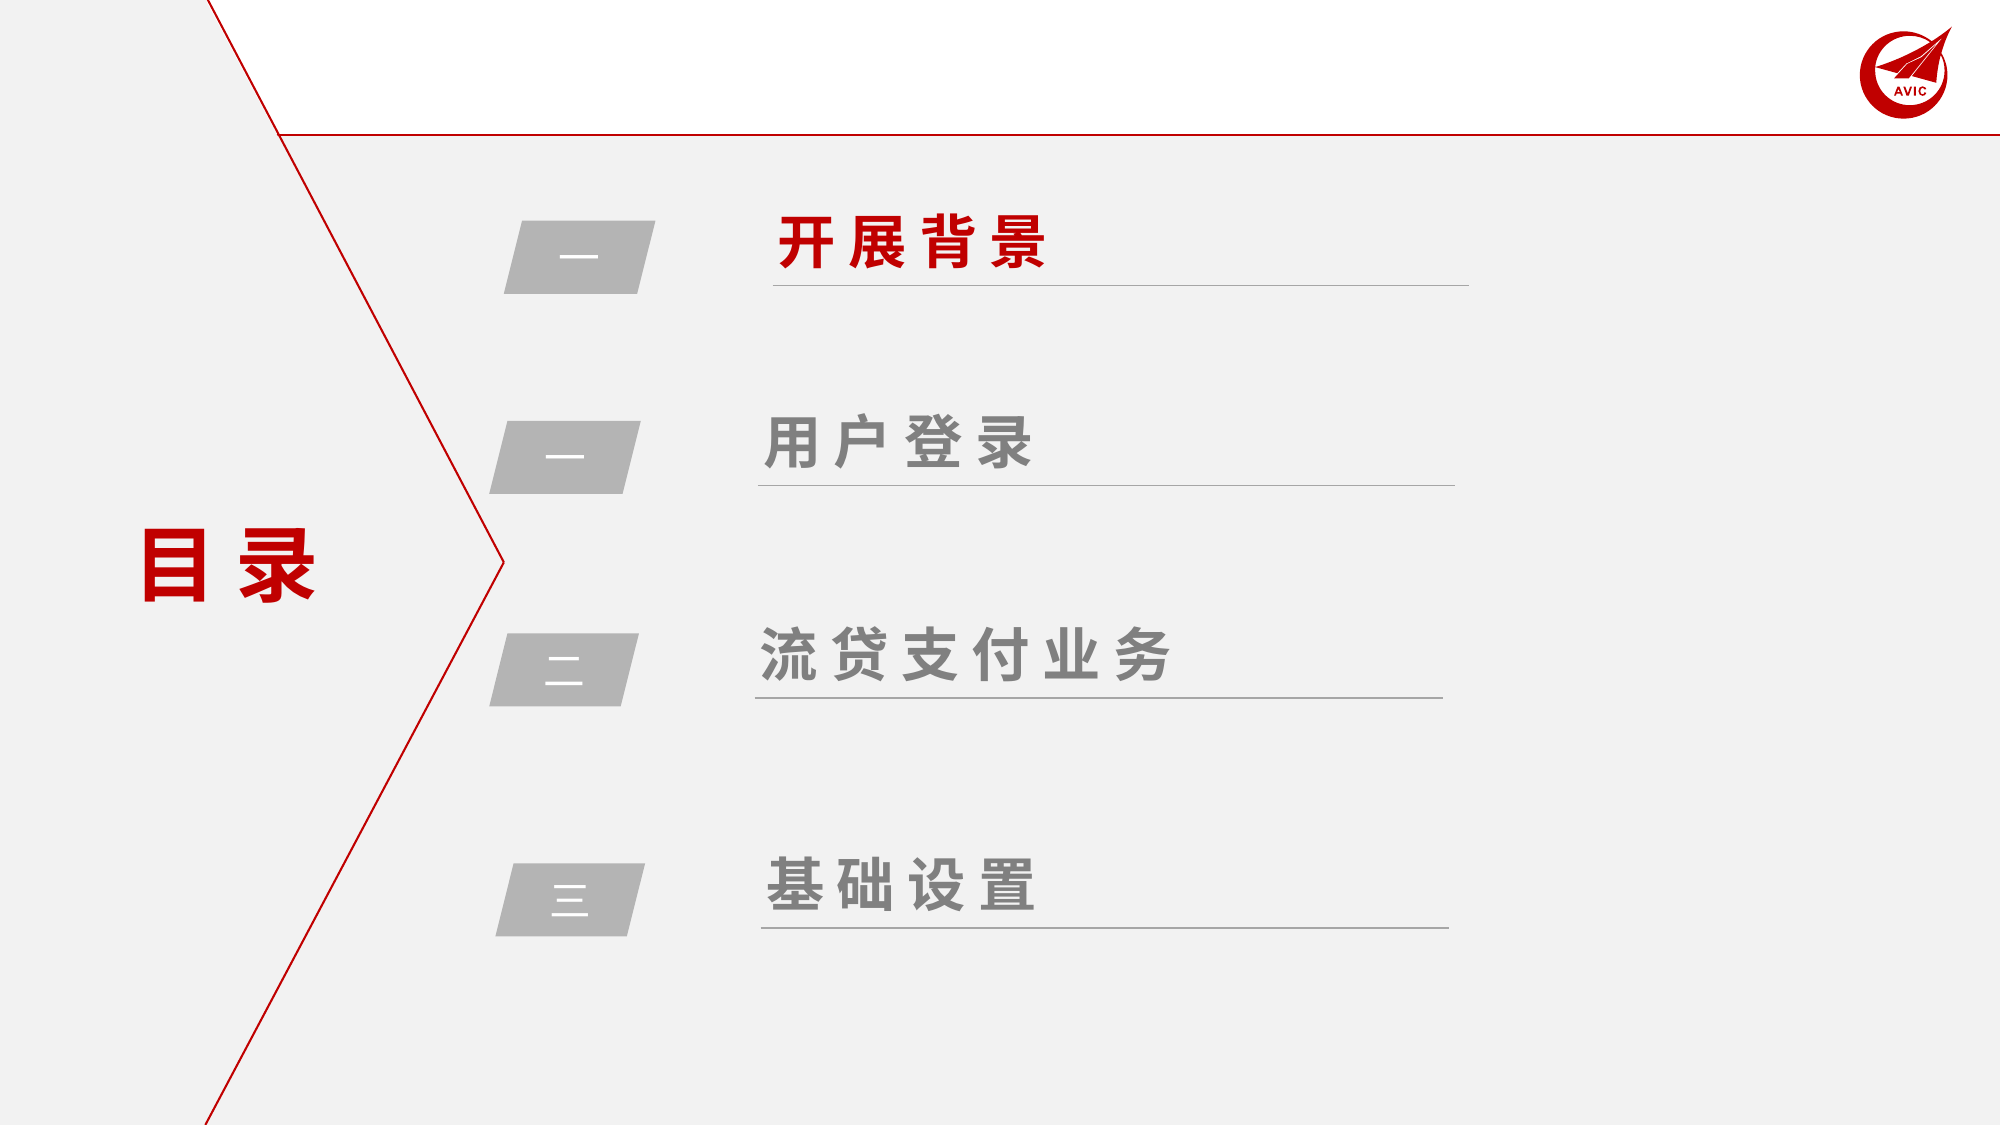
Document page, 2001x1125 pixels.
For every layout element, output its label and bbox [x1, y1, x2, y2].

text_box [495, 848, 1749, 937]
text_box [206, 0, 504, 562]
text_box [489, 405, 1992, 494]
text_box [205, 562, 504, 1125]
text_box [503, 205, 2000, 294]
text_box [489, 618, 1742, 707]
text_box [0, 0, 206, 1125]
